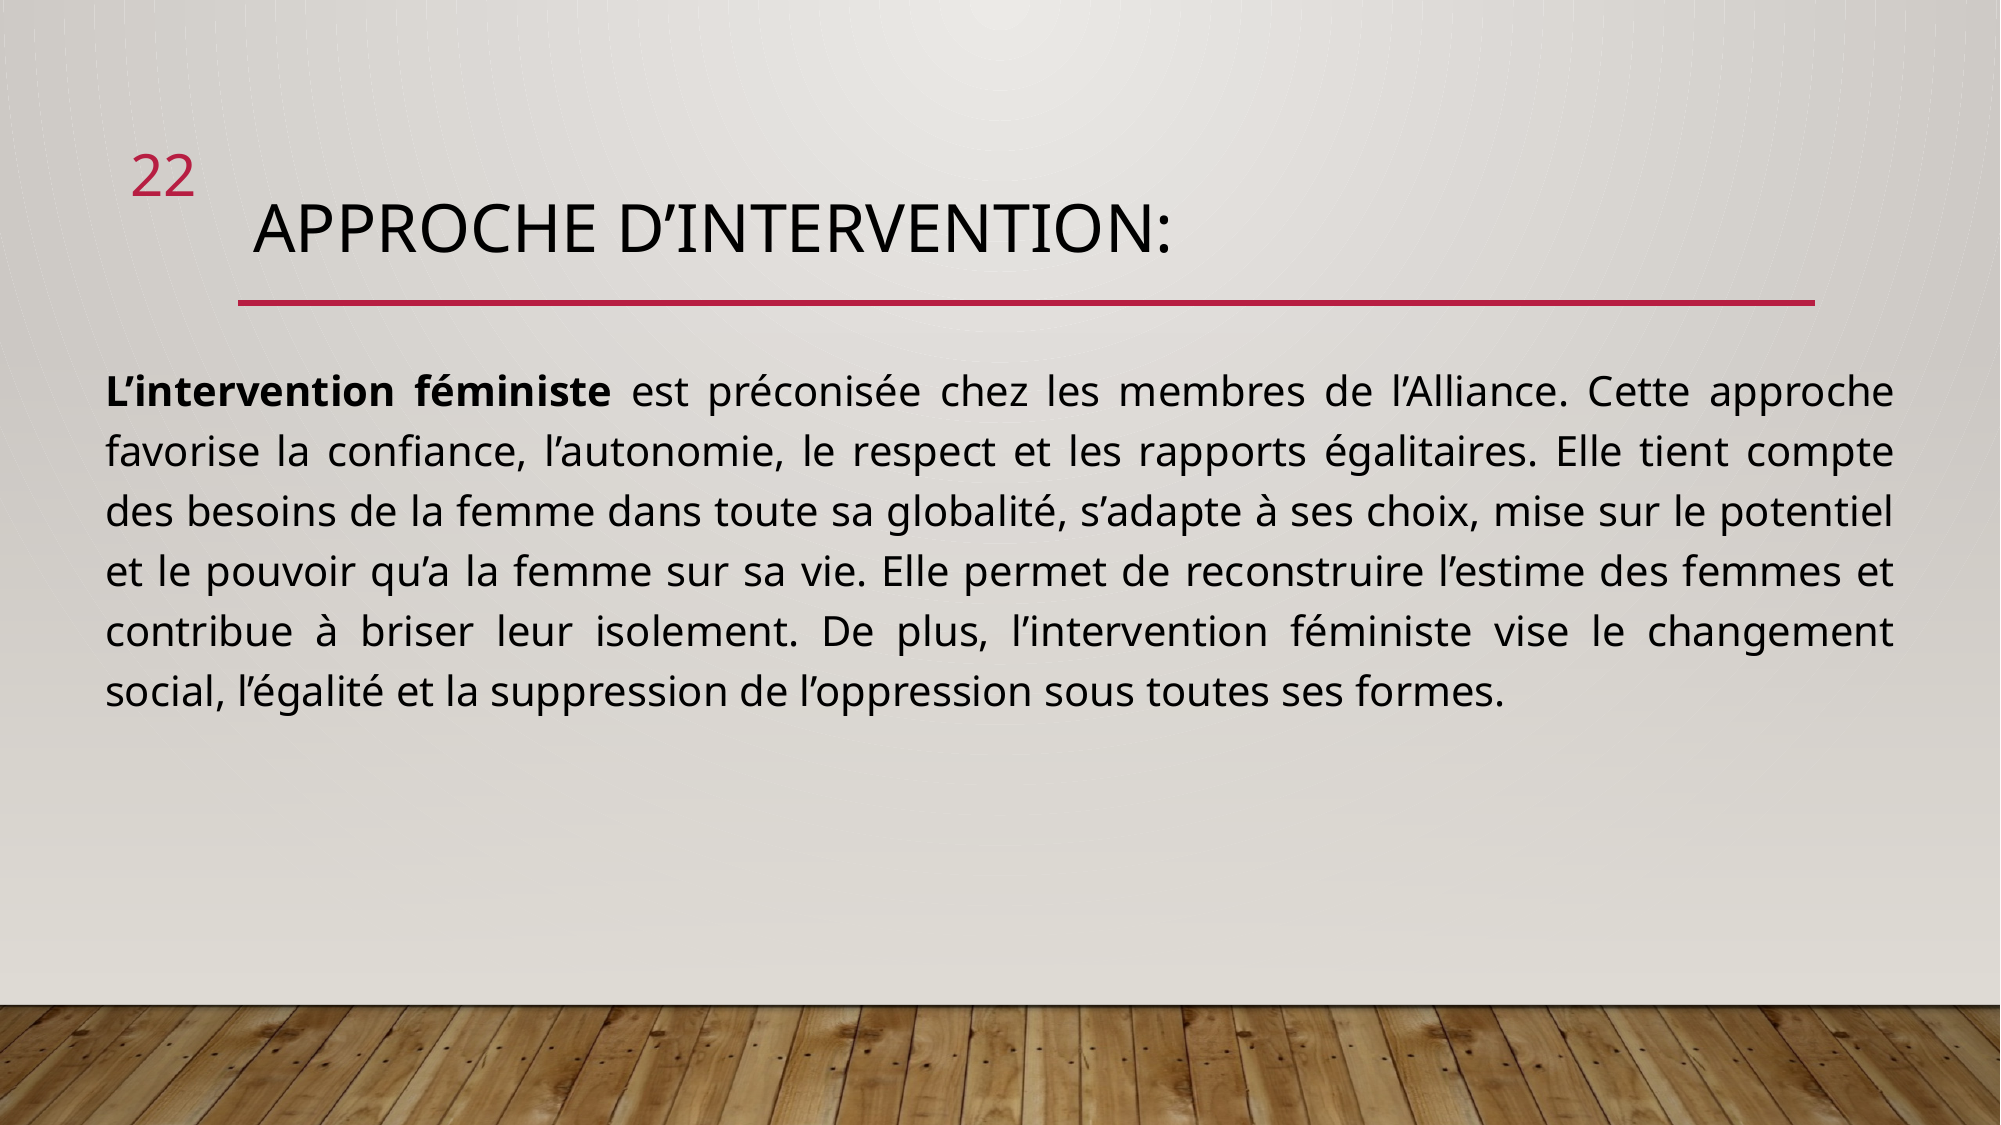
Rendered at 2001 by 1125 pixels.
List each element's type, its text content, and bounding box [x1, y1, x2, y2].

list L’intervention féministe est préconisée chez les membres de l’Alliance. Cette approche favorise la confiance, l’autonomie, le respect et les rapports égalitaires. Elle tient compte des besoins de la femme dans toute sa globalité, s’adapte à ses choix, mise sur le potentiel et le pouvoir qu’a la femme sur sa vie. Elle permet de reconstruire l’estime des femmes et contribue à briser leur isolement. De plus, l’intervention féministe vise le changement social, l’égalité et la suppression de l’oppression sous toutes ses formes. [90, 347, 1911, 897]
slide_number 22 [78, 131, 212, 214]
title Approche d’intervention: [238, 187, 1814, 305]
picture [0, 1005, 2000, 1125]
